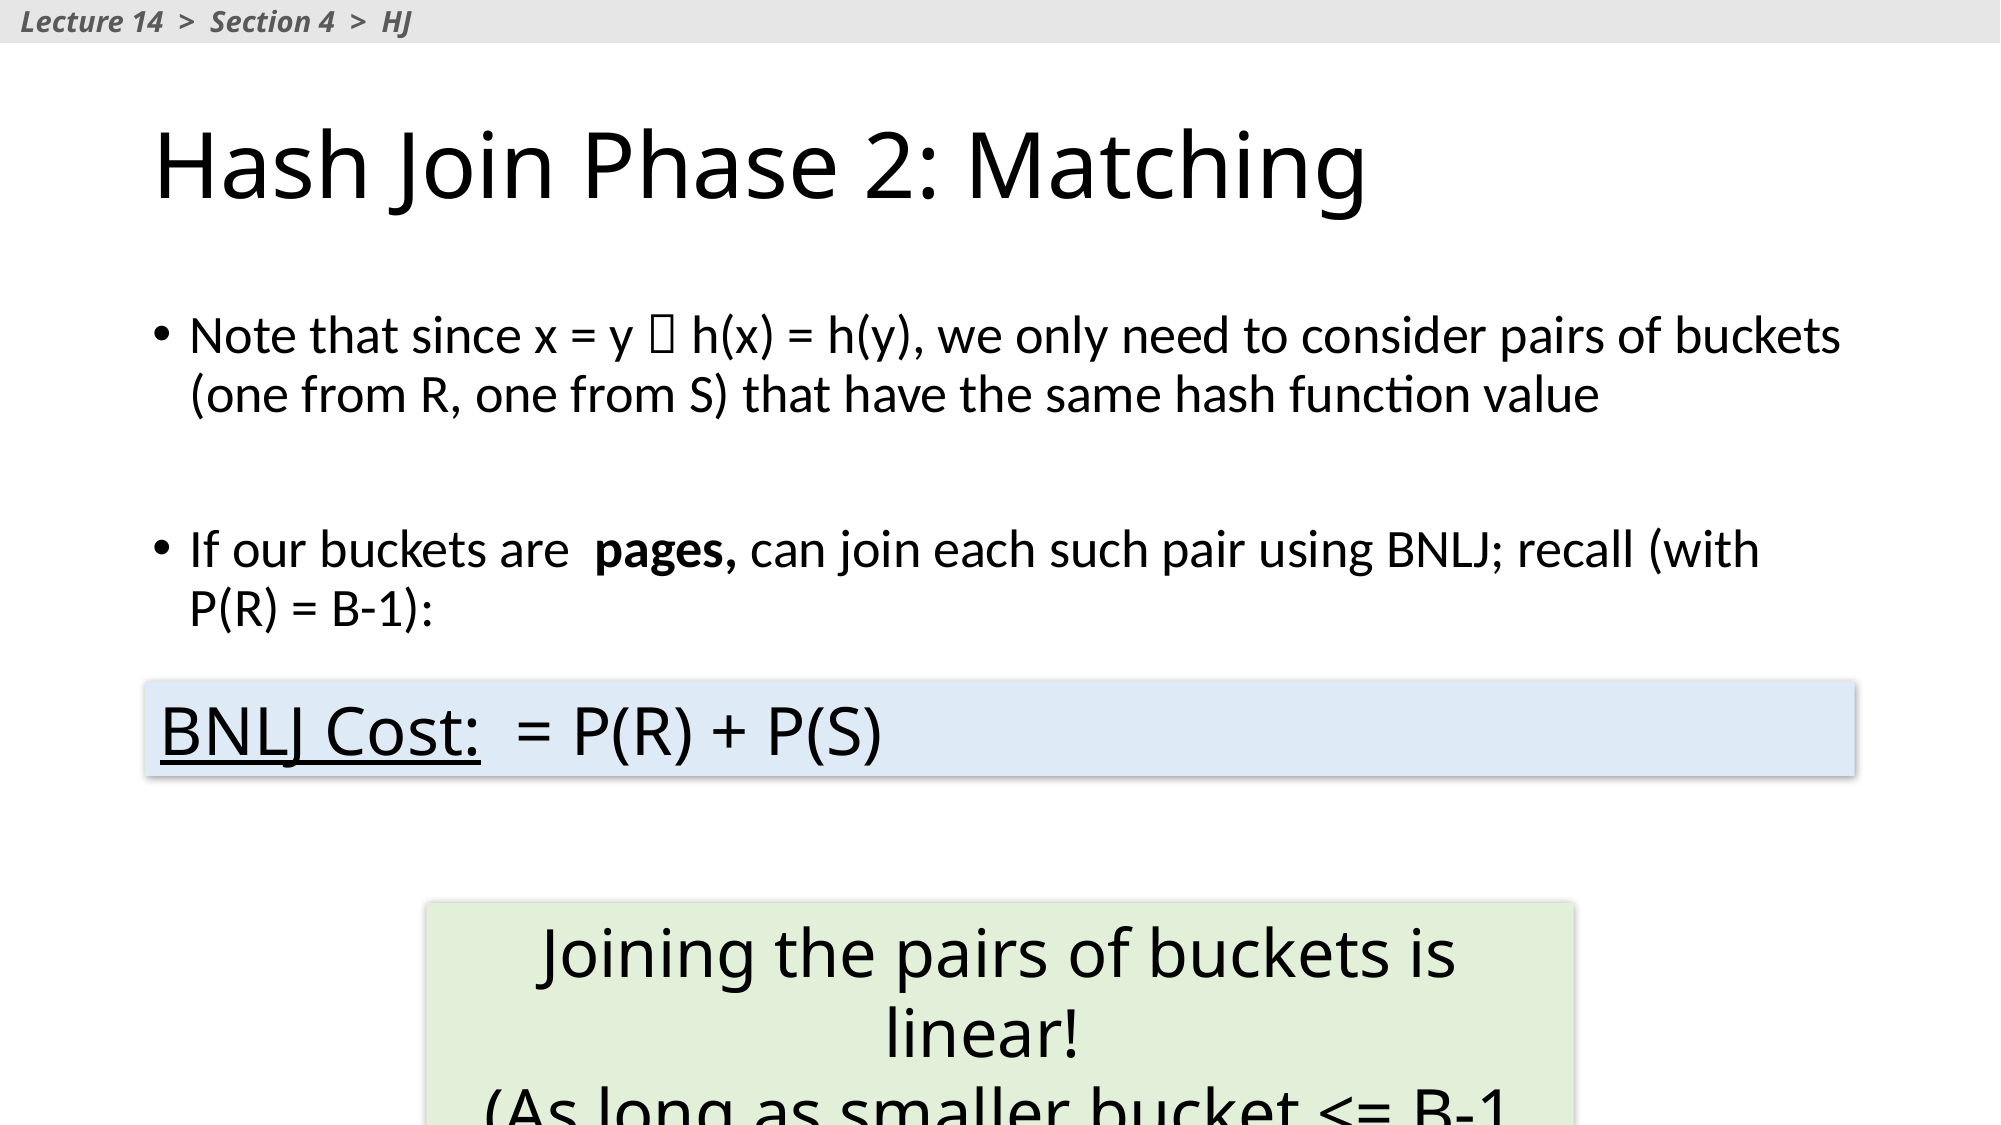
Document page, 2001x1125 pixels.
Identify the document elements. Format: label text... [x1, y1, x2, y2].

text_box Joining the pairs of buckets is linear! (As long as smaller bucket <= B-1 pages) [426, 903, 1574, 1125]
title Hash Join Phase 2: Matching [137, 59, 1863, 278]
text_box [0, 0, 2000, 47]
